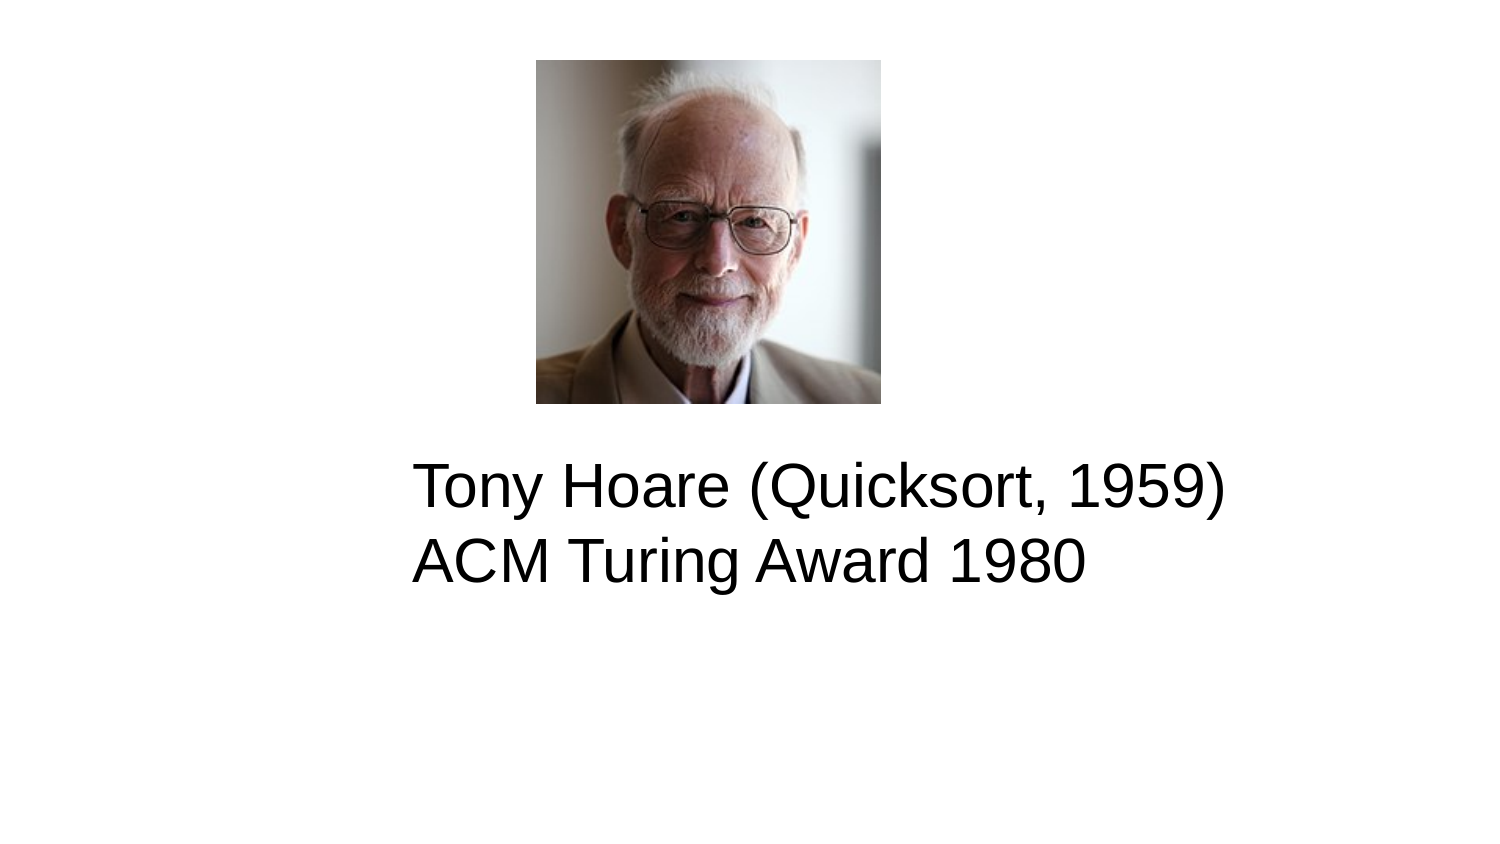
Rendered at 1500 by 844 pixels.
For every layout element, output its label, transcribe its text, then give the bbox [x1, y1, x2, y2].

picture [536, 59, 881, 405]
text_box Tony Hoare (Quicksort, 1959) ACM Turing Award 1980 [397, 429, 1252, 621]
